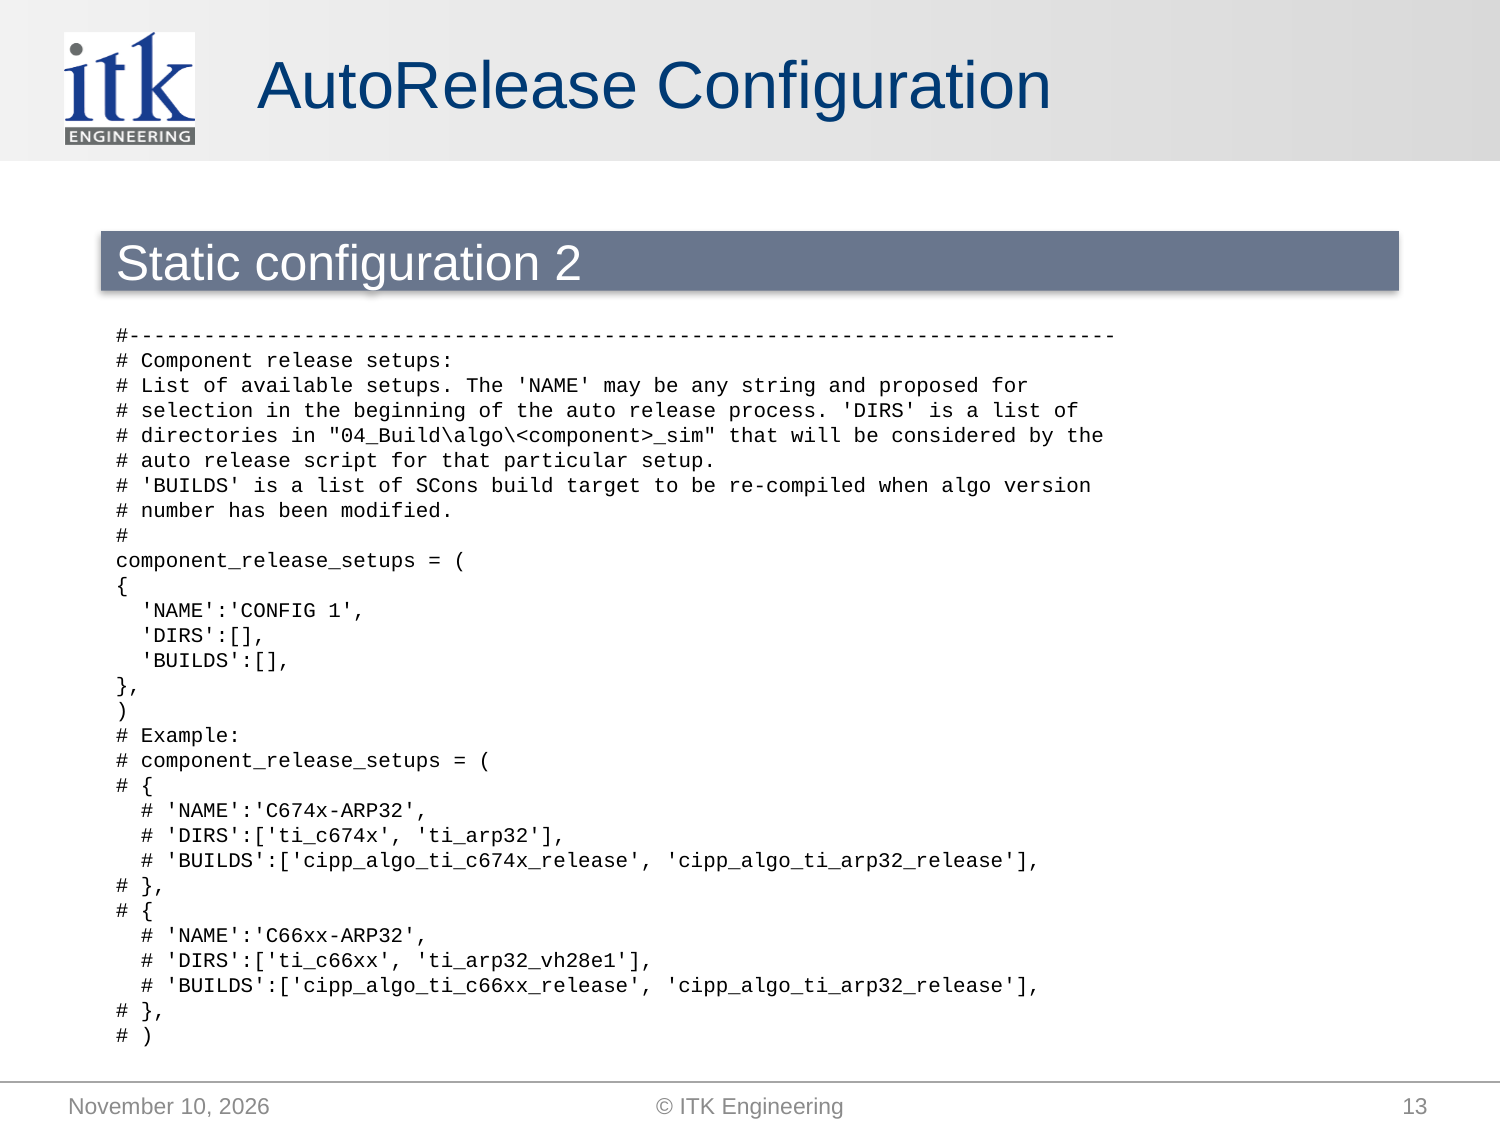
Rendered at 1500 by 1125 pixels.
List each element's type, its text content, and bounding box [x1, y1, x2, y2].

slide_number 13 [1092, 1075, 1443, 1125]
footer © ITK Engineering [512, 1075, 988, 1125]
text_box Static configuration 2 [101, 231, 1399, 291]
title AutoRelease Configuration [242, 18, 1447, 145]
picture [64, 32, 195, 145]
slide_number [53, 1075, 404, 1125]
text_box #------------------------------------------------------------------------------- # Component release setups: # List of available setups. The 'NAME' may be any string and proposed for # selection in the beginning of the auto release process. 'DIRS' is a list of # directories in "04_Build\algo\<component>_sim" that will be considered by the # auto release script for that particular setup. # 'BUILDS' is a list of SCons build target to be re-compiled when algo version # number has been modified. # component_release_setups = ( { 'NAME':'CONFIG 1', 'DIRS':[], 'BUILDS':[], }, ) # Example: # component_release_setups = ( # { # 'NAME':'C674x-ARP32', # 'DIRS':['ti_c674x', 'ti_arp32'], # 'BUILDS':['cipp_algo_ti_c674x_release', 'cipp_algo_ti_arp32_release'], # }, # { # 'NAME':'C66xx-ARP32', # 'DIRS':['ti_c66xx', 'ti_arp32_vh28e1'], # 'BUILDS':['cipp_algo_ti_c66xx_release', 'cipp_algo_ti_arp32_release'], # }, # ) [101, 314, 1399, 1054]
